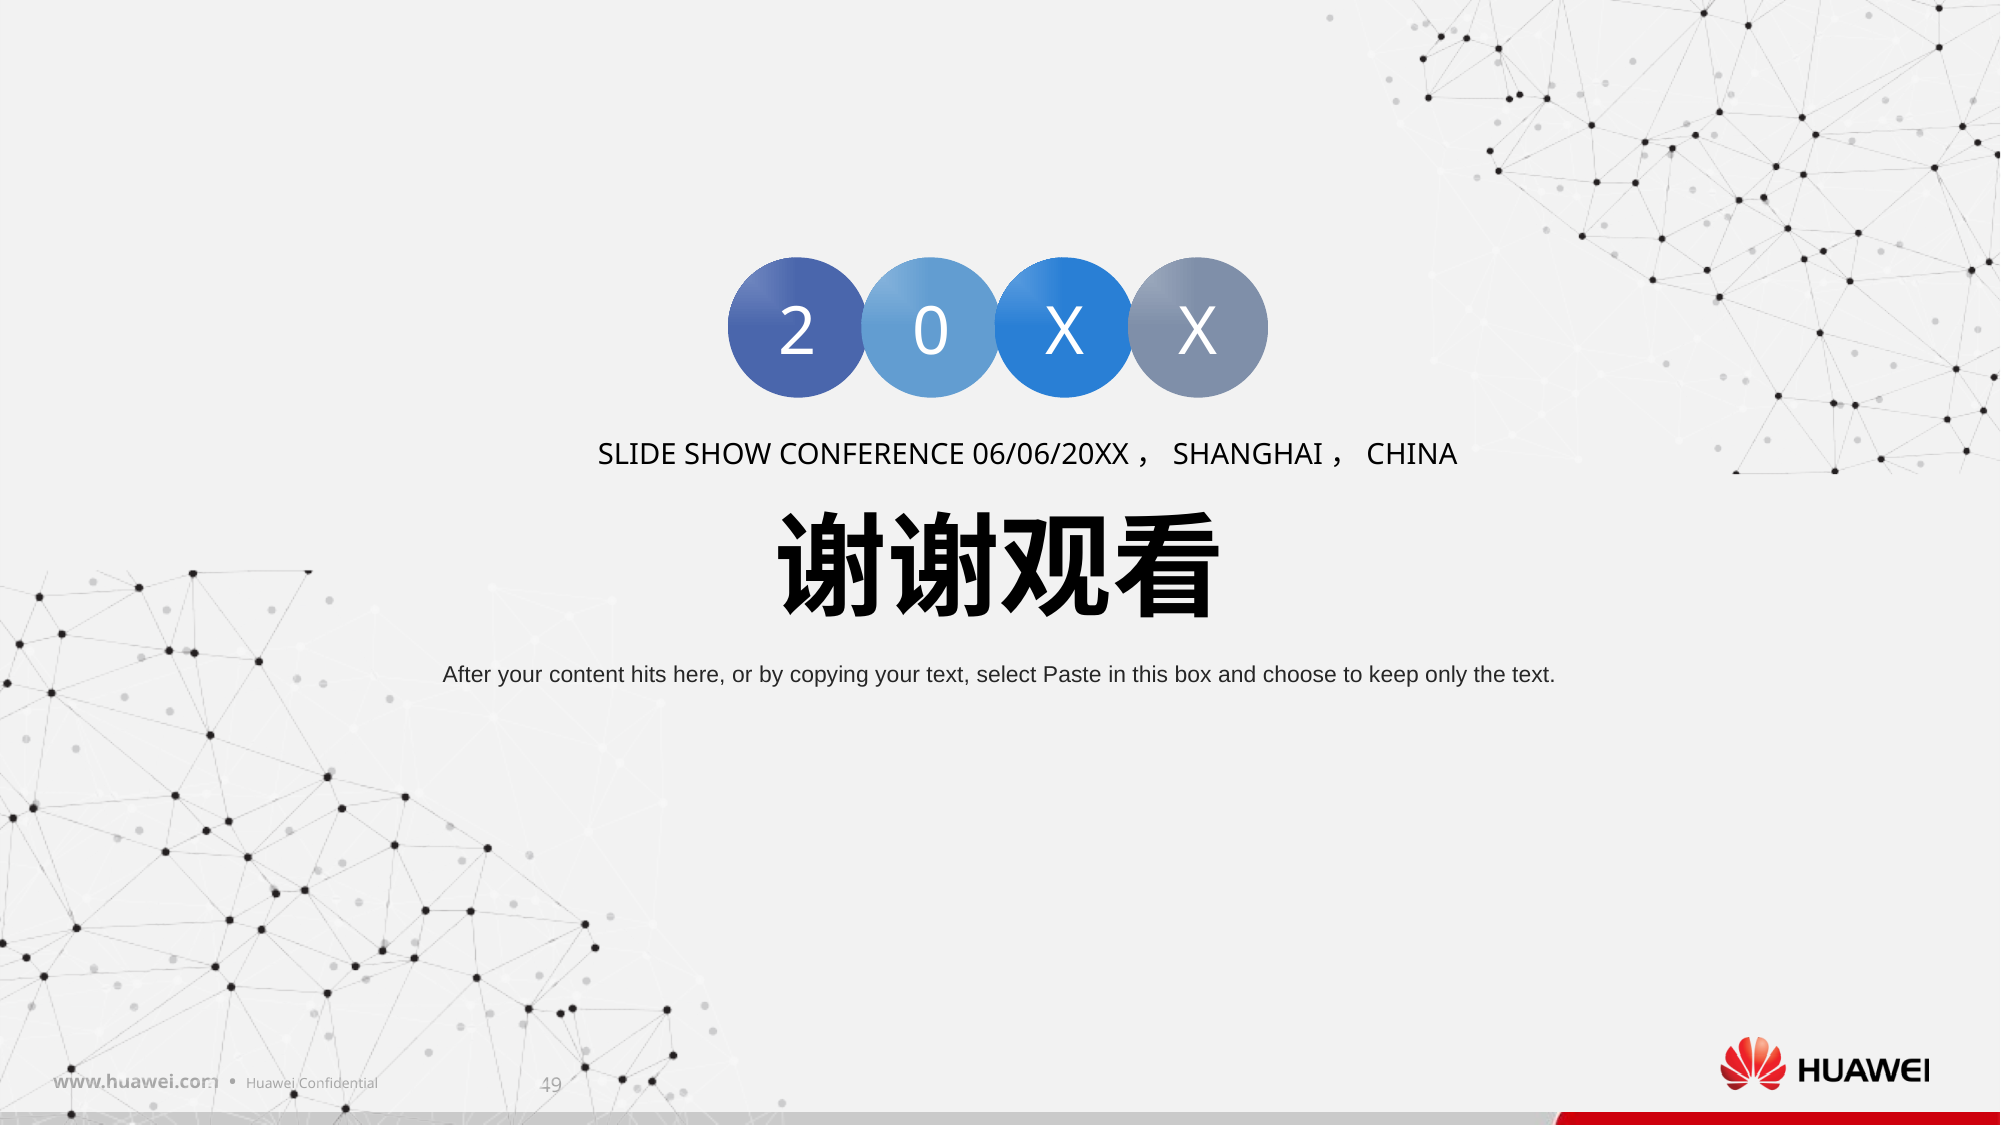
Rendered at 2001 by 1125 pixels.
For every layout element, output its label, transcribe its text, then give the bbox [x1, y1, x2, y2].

text_box X [1125, 255, 1271, 400]
text_box 2 [725, 255, 865, 400]
picture [1292, 0, 2000, 528]
text_box After your content hits here, or by copying your text, select Paste in this box and choose to keep only the text. [831, 638, 1666, 694]
text_box X [992, 255, 1131, 400]
text_box 谢谢观看 [155, 487, 1845, 638]
text_box SLIDE SHOW CONFERENCE 06/06/20XX，SHANGHAI，CHINA [583, 428, 1287, 479]
text_box 0 [859, 255, 998, 400]
picture [1720, 1037, 1929, 1093]
picture [0, 508, 2000, 1125]
